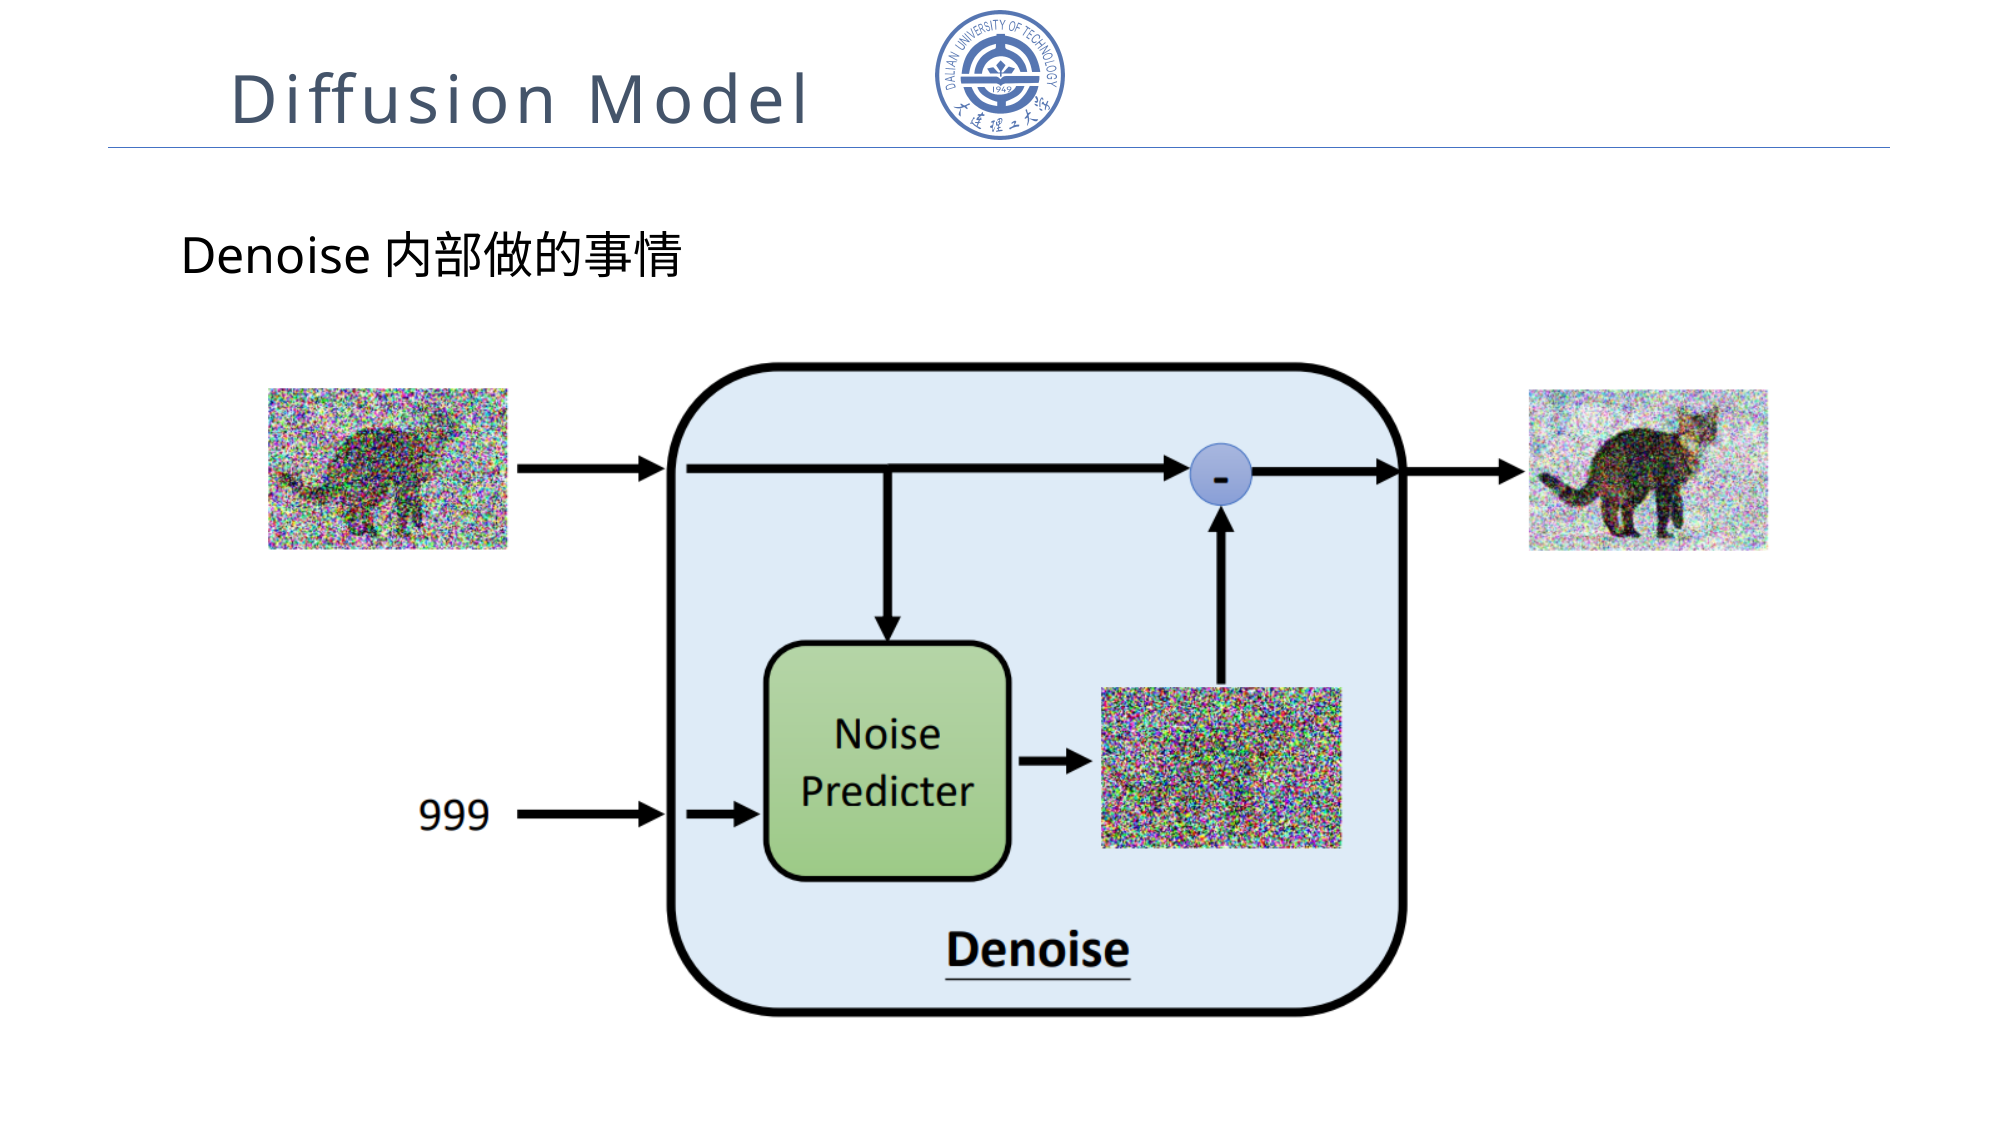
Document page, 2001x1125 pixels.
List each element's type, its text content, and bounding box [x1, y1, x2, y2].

picture [167, 292, 1833, 1065]
picture [935, 10, 1065, 140]
text_box Denoise内部做的事情 [165, 216, 699, 292]
text_box Diffusion Model [215, 49, 825, 145]
